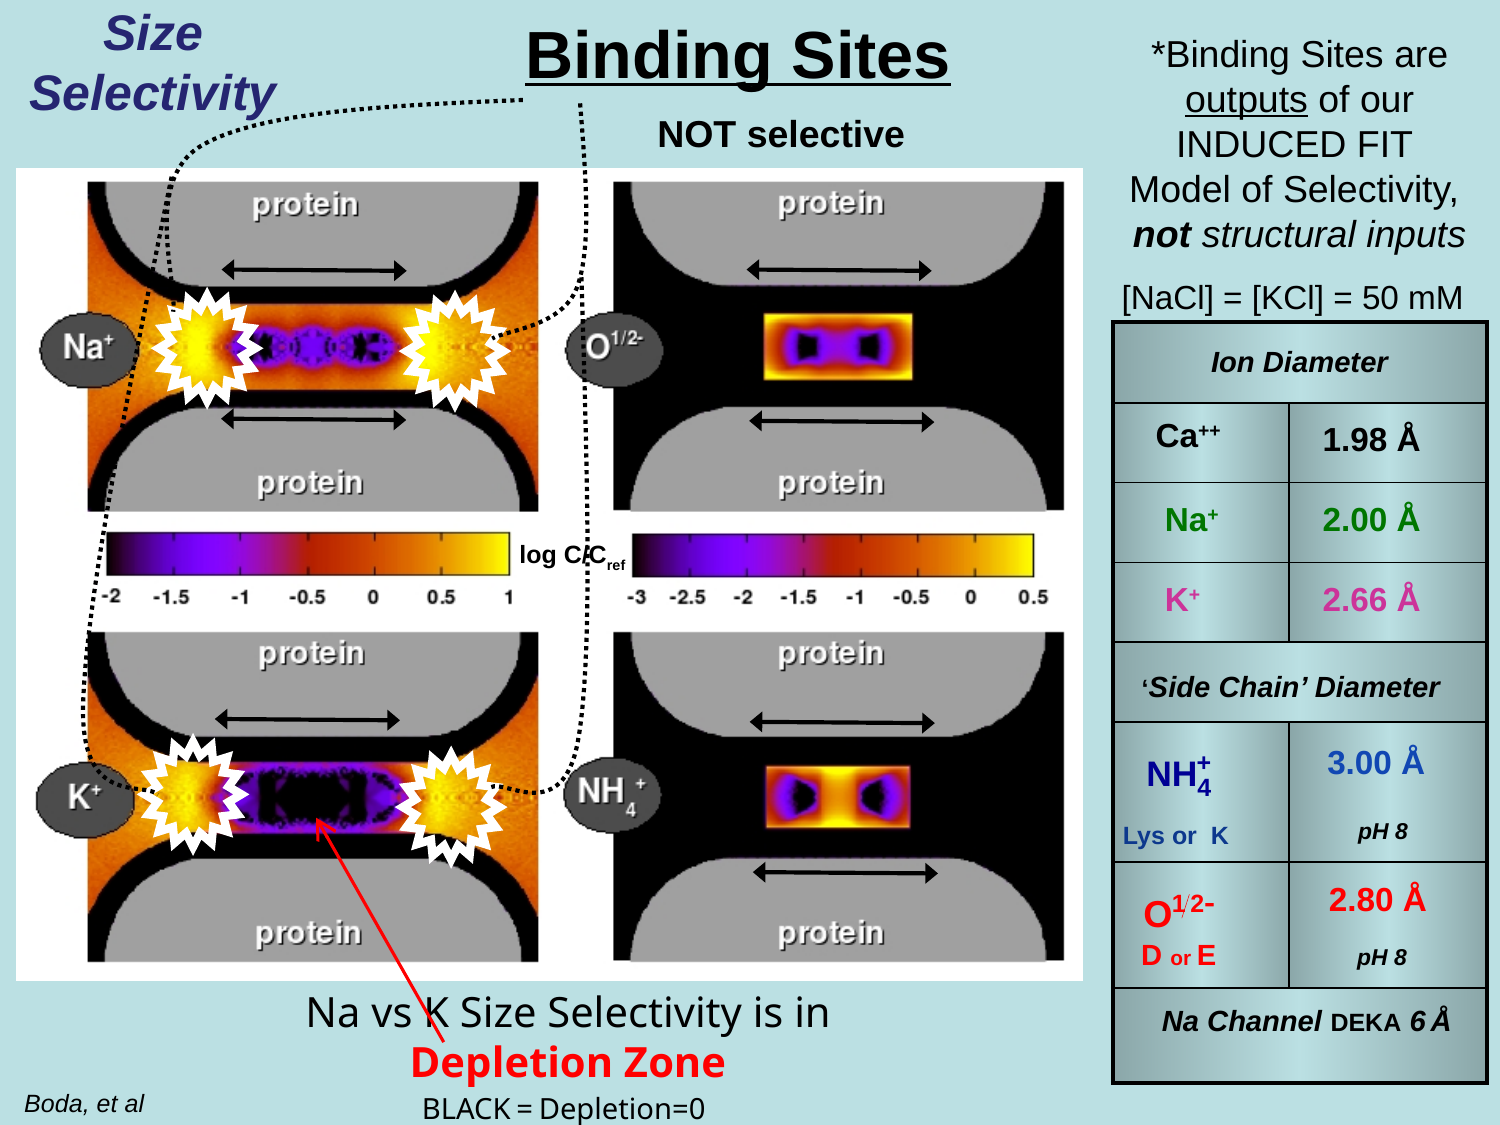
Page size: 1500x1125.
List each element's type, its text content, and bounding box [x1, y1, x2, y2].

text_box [277, 817, 859, 1125]
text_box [1144, 749, 1216, 802]
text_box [599, 168, 1083, 982]
text_box D or E [1125, 928, 1232, 981]
text_box Size Selectivity [0, 0, 307, 120]
title Binding Sites [307, 0, 1414, 105]
table_cell 2.66 Å [1290, 563, 1485, 641]
text_box NOT selective [631, 103, 932, 163]
table_cell K+ [1115, 563, 1288, 641]
table_cell 2.80 Å pH 8 [1290, 863, 1485, 987]
table_cell [1115, 723, 1288, 861]
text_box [80, 99, 594, 826]
slide_number 45 [1317, 1016, 1500, 1096]
text_box [NaCl] = [KCl] = 50 mM [1095, 275, 1500, 316]
text_box [599, 134, 603, 166]
table_cell 2.00 Å [1290, 483, 1485, 562]
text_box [16, 168, 272, 982]
table_cell Ca++ [1115, 404, 1288, 482]
table_cell Na Channel DEKA 6 Å [1115, 989, 1485, 1081]
table_cell 1.98 Å [1290, 404, 1485, 482]
text_box *Binding Sites are outputs of our INDUCED FIT Model of Selectivity, not structural inputs [1099, 22, 1500, 263]
text_box Lys or K [1122, 822, 1273, 850]
table_header Ion Diameter [1115, 324, 1485, 402]
table_cell ‘Side Chain’ Diameter [1115, 643, 1485, 721]
text_box Boda, et al [0, 1079, 169, 1125]
table_cell 3.00 Å pH 8 [1290, 723, 1485, 861]
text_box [1140, 889, 1225, 935]
table_cell Na+ [1115, 483, 1288, 562]
table_cell [1115, 863, 1288, 987]
